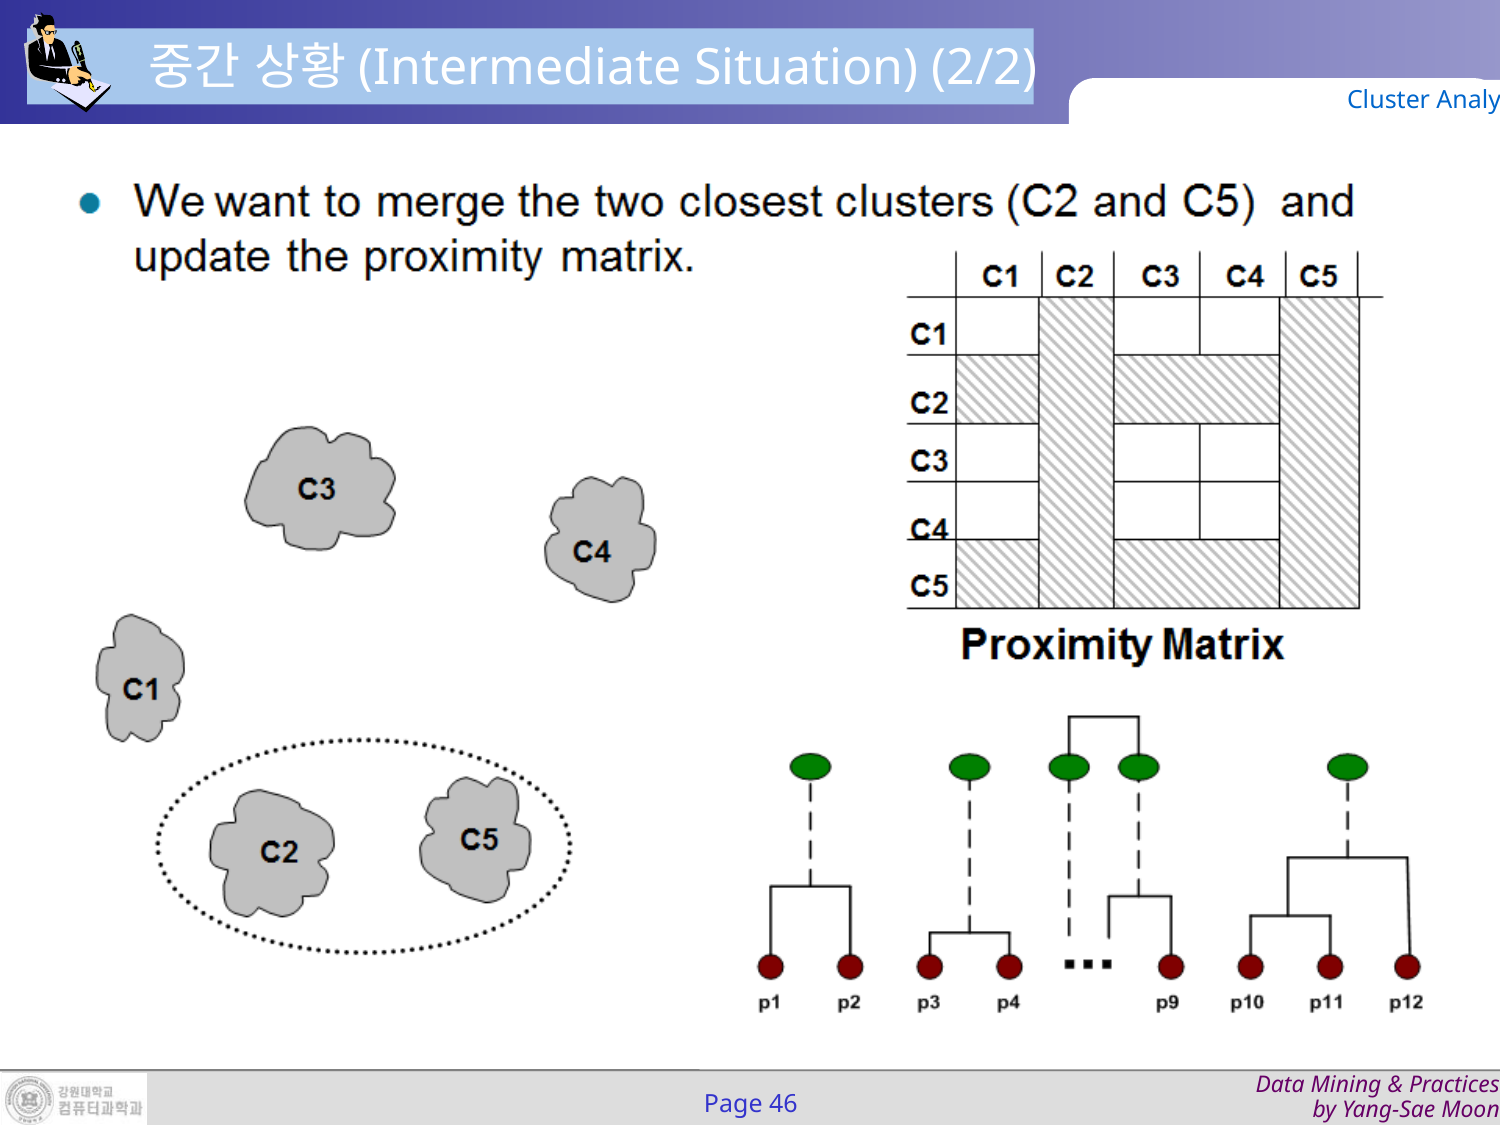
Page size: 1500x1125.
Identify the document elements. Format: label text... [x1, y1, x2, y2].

text_box Cluster Analysis [1245, 78, 1500, 120]
text_box 중간 상황(Intermediate Situation) (2/2) [133, 26, 1093, 102]
picture [59, 161, 1440, 1024]
slide_number Page 46 [682, 1079, 819, 1124]
picture [2, 1073, 147, 1125]
